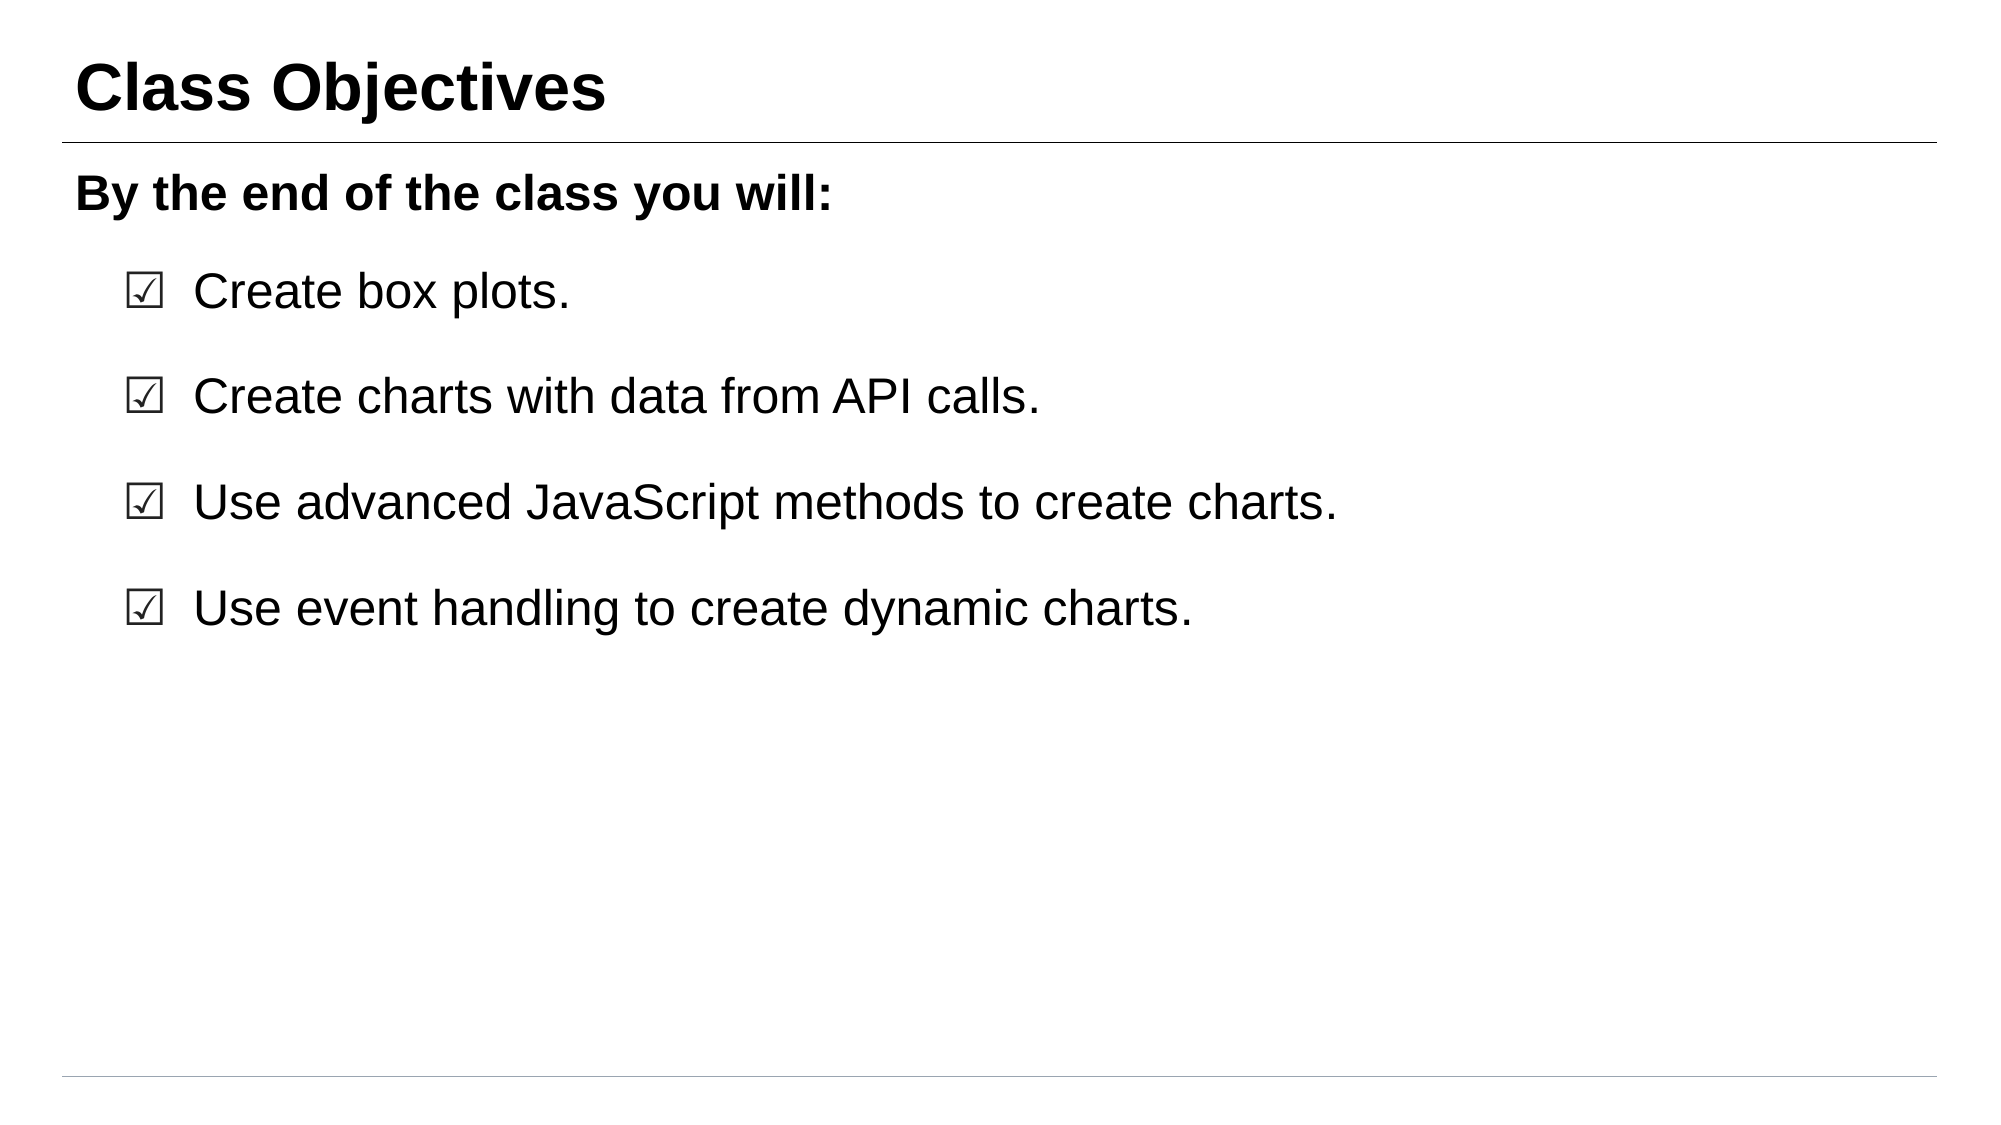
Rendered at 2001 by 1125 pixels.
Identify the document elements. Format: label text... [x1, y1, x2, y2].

title Class Objectives [0, 49, 2000, 129]
list ☑ Create box plots. ☑ Create charts with data from API calls. ☑ Use advanced JavaScript methods to create charts. ☑ Use event handling to create dynamic charts. [39, 250, 1922, 986]
subtitle By the end of the class you will: [0, 145, 2000, 220]
